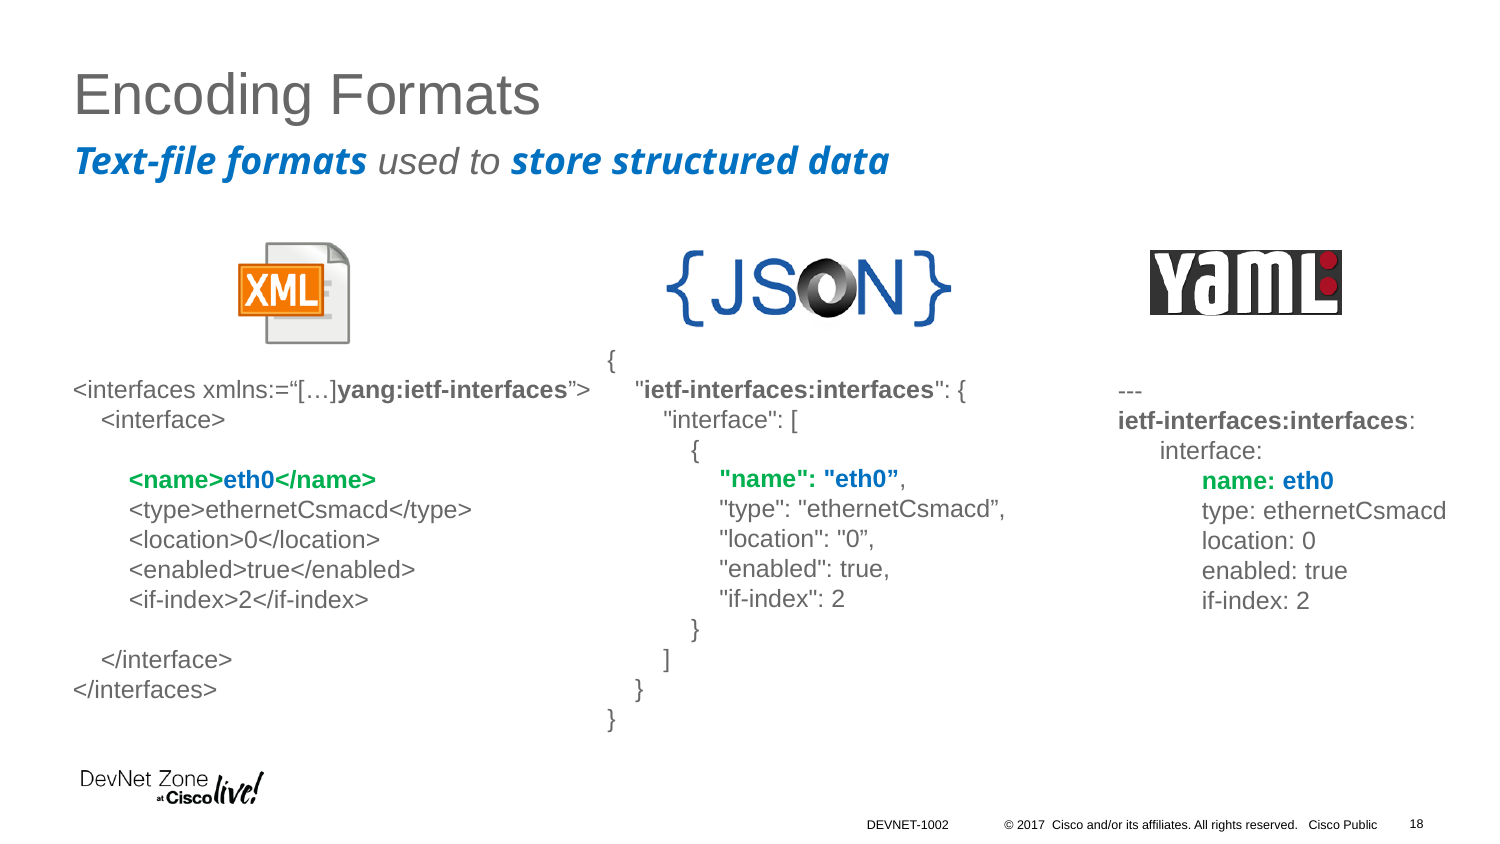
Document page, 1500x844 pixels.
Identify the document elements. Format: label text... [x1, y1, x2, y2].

title Encoding Formats [58, 63, 1455, 134]
text_box { "ietf-interfaces:interfaces": { "interface": [ { "name": "eth0”, "type": "ethernetCsmacd”, "location": "0”, "enabled": true, "if-index": 2 } ] } } [592, 305, 1343, 770]
picture [234, 239, 352, 347]
picture [1150, 249, 1343, 316]
slide_number 18 [1379, 801, 1439, 844]
text_box <interfaces xmlns:=“[…]yang:ietf-interfaces”> <interface> <name>eth0</name> <type>ethernetCsmacd</type> <location>0</location> <enabled>true</enabled> <if-index>2</if-index> </interface> </interfaces> [58, 366, 592, 711]
list Text-file formats used to store structured data [58, 134, 1455, 197]
picture [81, 770, 264, 804]
text_box --- ietf-interfaces:interfaces: interface: name: eth0 type: ethernetCsmacd location: 0 enabled: true if-index: 2 [1103, 367, 1473, 622]
picture [654, 162, 966, 424]
footer DEVNET-1002 [856, 811, 975, 838]
